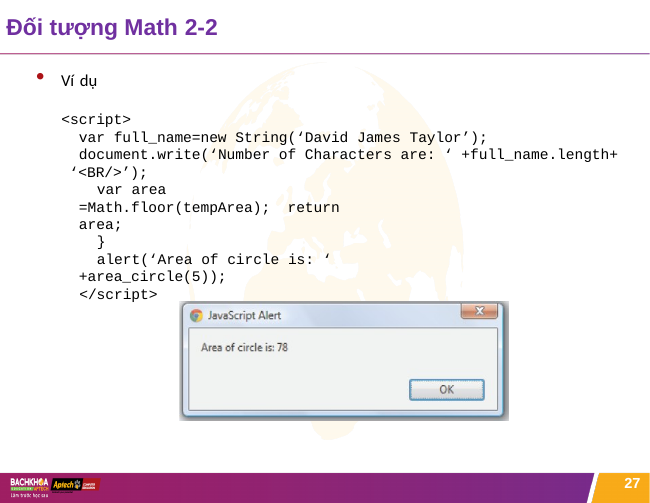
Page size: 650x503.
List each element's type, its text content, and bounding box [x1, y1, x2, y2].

title Đối tượng Math 2-2 [5, 0, 299, 68]
picture [0, 0, 650, 503]
text_box [179, 301, 509, 421]
text_box Ví dụ <script> var full_name=new String(‘David James Taylor’); document.write(‘Number of Characters are: ‘ +full_name.length+ ‘<BR/>’); var area =Math.floor(tempArea); return area; } alert(‘Area of circle is: ‘ +area_circle(5)); </script> [35, 68, 623, 303]
slide_number 27 [617, 340, 646, 503]
